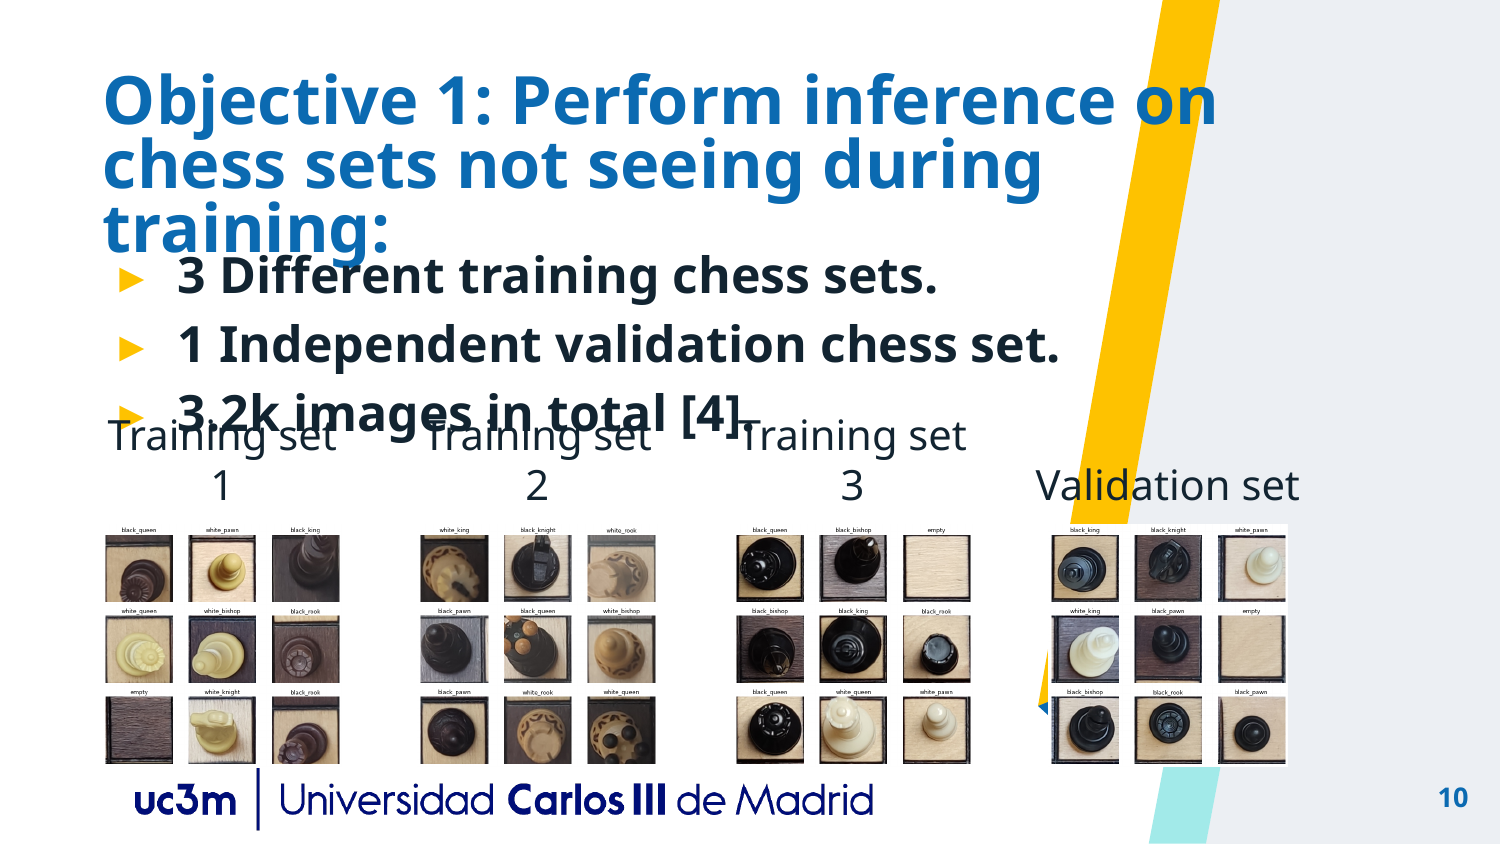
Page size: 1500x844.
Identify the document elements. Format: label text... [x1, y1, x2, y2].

list 3 Different training chess sets. 1 Independent validation chess set. 3.2k images in total [4]. [102, 234, 1469, 428]
title Objective 1: Perform inference on chess sets not seeing during training: [102, 73, 1295, 204]
slide_number ‹#› [1378, 766, 1469, 832]
text_box Validation set [1013, 458, 1323, 525]
text_box Training set 3 [708, 458, 997, 525]
text_box Training set 1 [78, 458, 367, 525]
text_box Training set 2 [393, 458, 682, 525]
picture [1047, 523, 1288, 767]
picture [102, 523, 973, 840]
